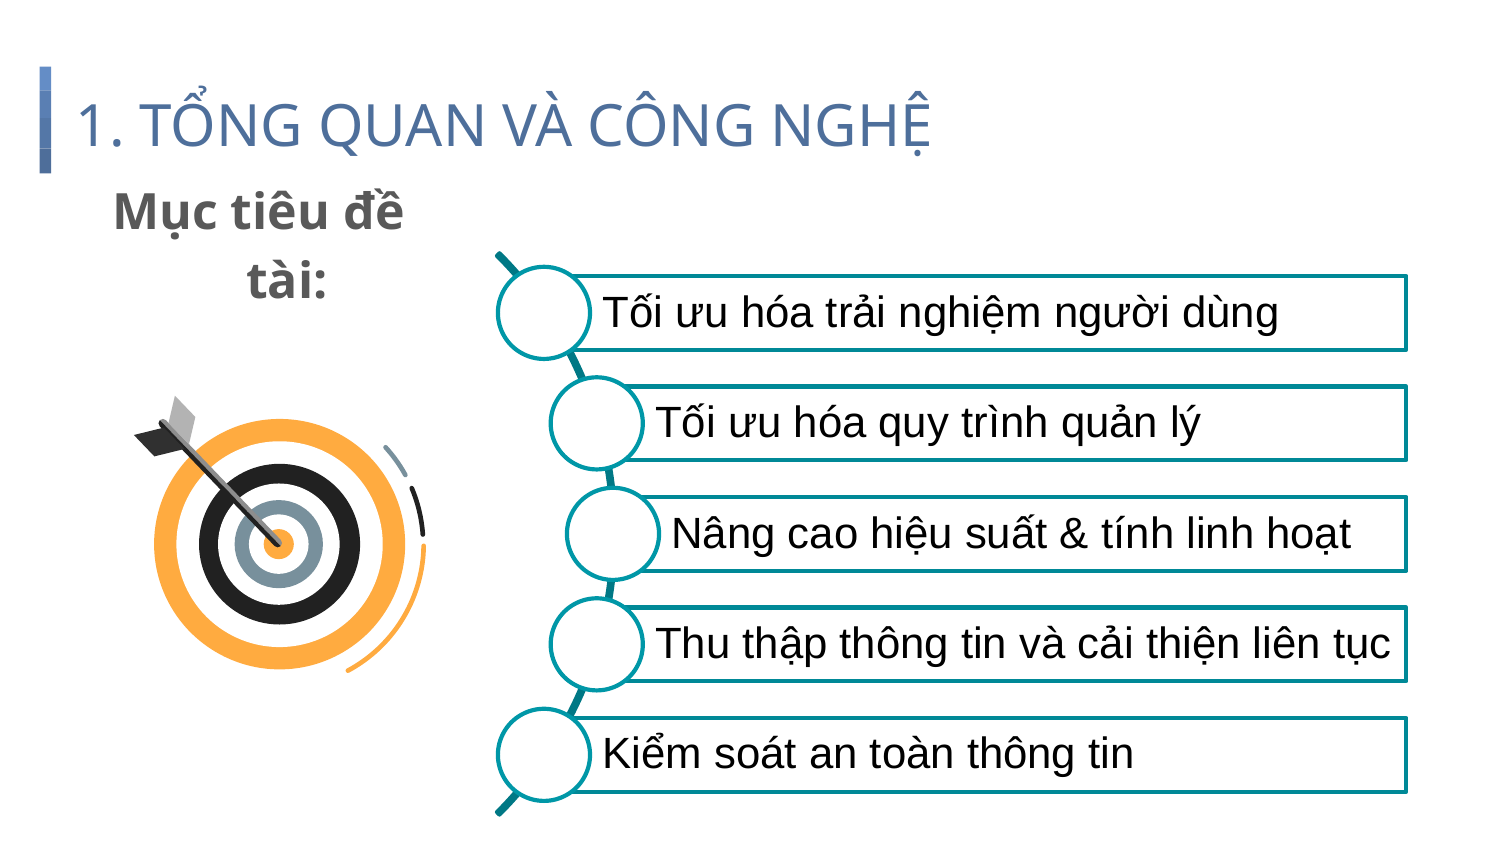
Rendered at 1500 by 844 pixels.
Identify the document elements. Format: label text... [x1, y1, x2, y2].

title 1. TỔNG QUAN VÀ CÔNG NGHỆ [60, 72, 1449, 167]
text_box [133, 395, 424, 689]
subtitle Mục tiêu đề tài: [34, 155, 465, 221]
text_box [487, 239, 1415, 829]
